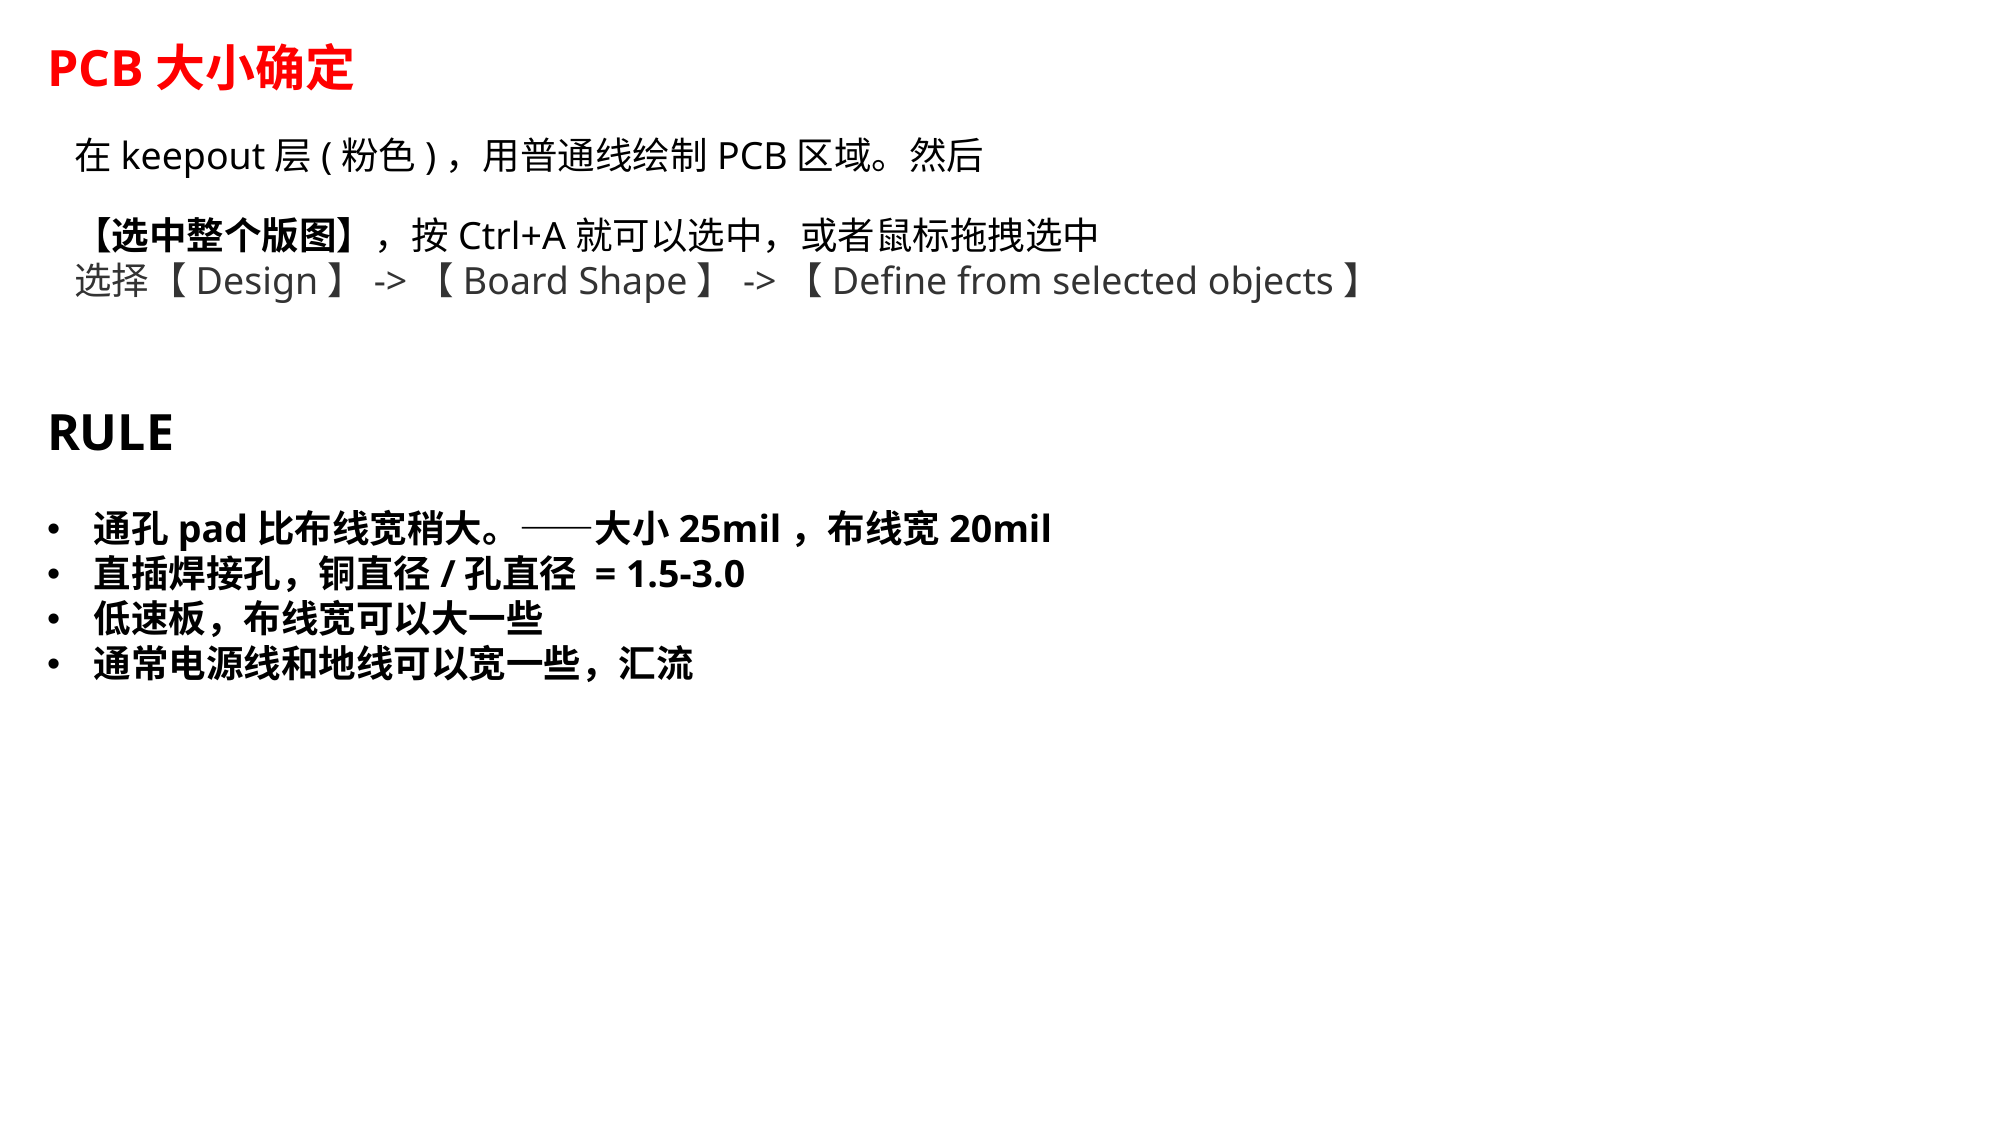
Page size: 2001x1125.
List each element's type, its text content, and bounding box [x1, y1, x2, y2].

text_box 在keepout层(粉色)，用普通线绘制PCB区域。然后 [59, 124, 1189, 185]
text_box 【选中整个版图】，按Ctrl+A就可以选中，或者鼠标拖拽选中 选择【Design】->【Board Shape】->【Define from selected objects】 [59, 205, 1509, 310]
text_box RULE 通孔pad比布线宽稍大。——大小25mil，布线宽20mil 直插焊接孔，铜直径/孔直径 = 1.5-3.0 低速板，布线宽可以大一些 通常电源线和地线可以宽一些，汇流 [32, 393, 1785, 693]
text_box PCB大小确定 [32, 28, 488, 104]
